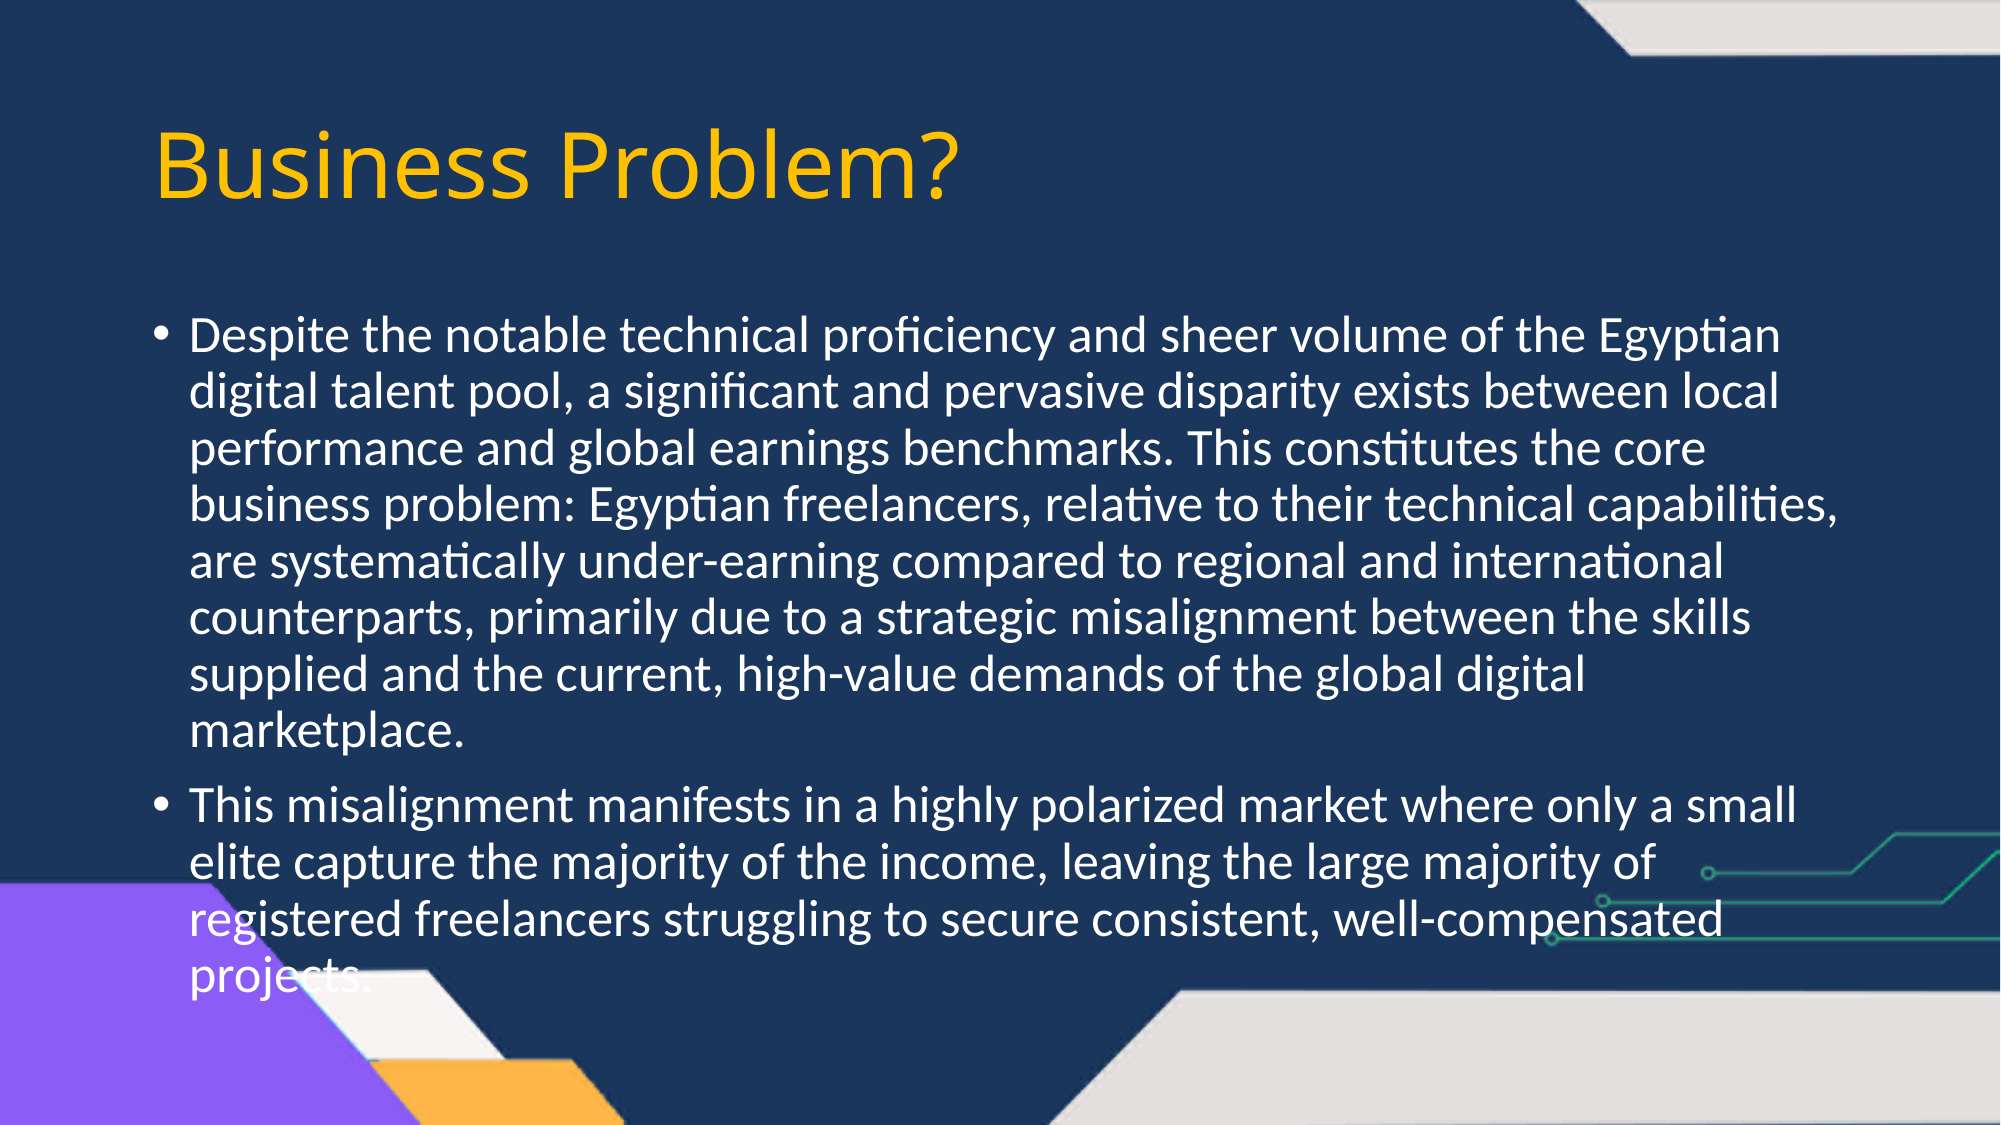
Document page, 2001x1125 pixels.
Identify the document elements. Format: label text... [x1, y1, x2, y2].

picture [0, 0, 2001, 1125]
title Business Problem? [137, 59, 1863, 278]
list Despite the notable technical proficiency and sheer volume of the Egyptian digital talent pool, a significant and pervasive disparity exists between local performance and global earnings benchmarks. This constitutes the core business problem: Egyptian freelancers, relative to their technical capabilities, are systematically under-earning compared to regional and international counterparts, primarily due to a strategic misalignment between the skills supplied and the current, high-value demands of the global digital marketplace. This misalignment manifests in a highly polarized market where only a small elite capture the majority of the income, leaving the large majority of registered freelancers struggling to secure consistent, well-compensated projects. [137, 299, 1863, 1014]
